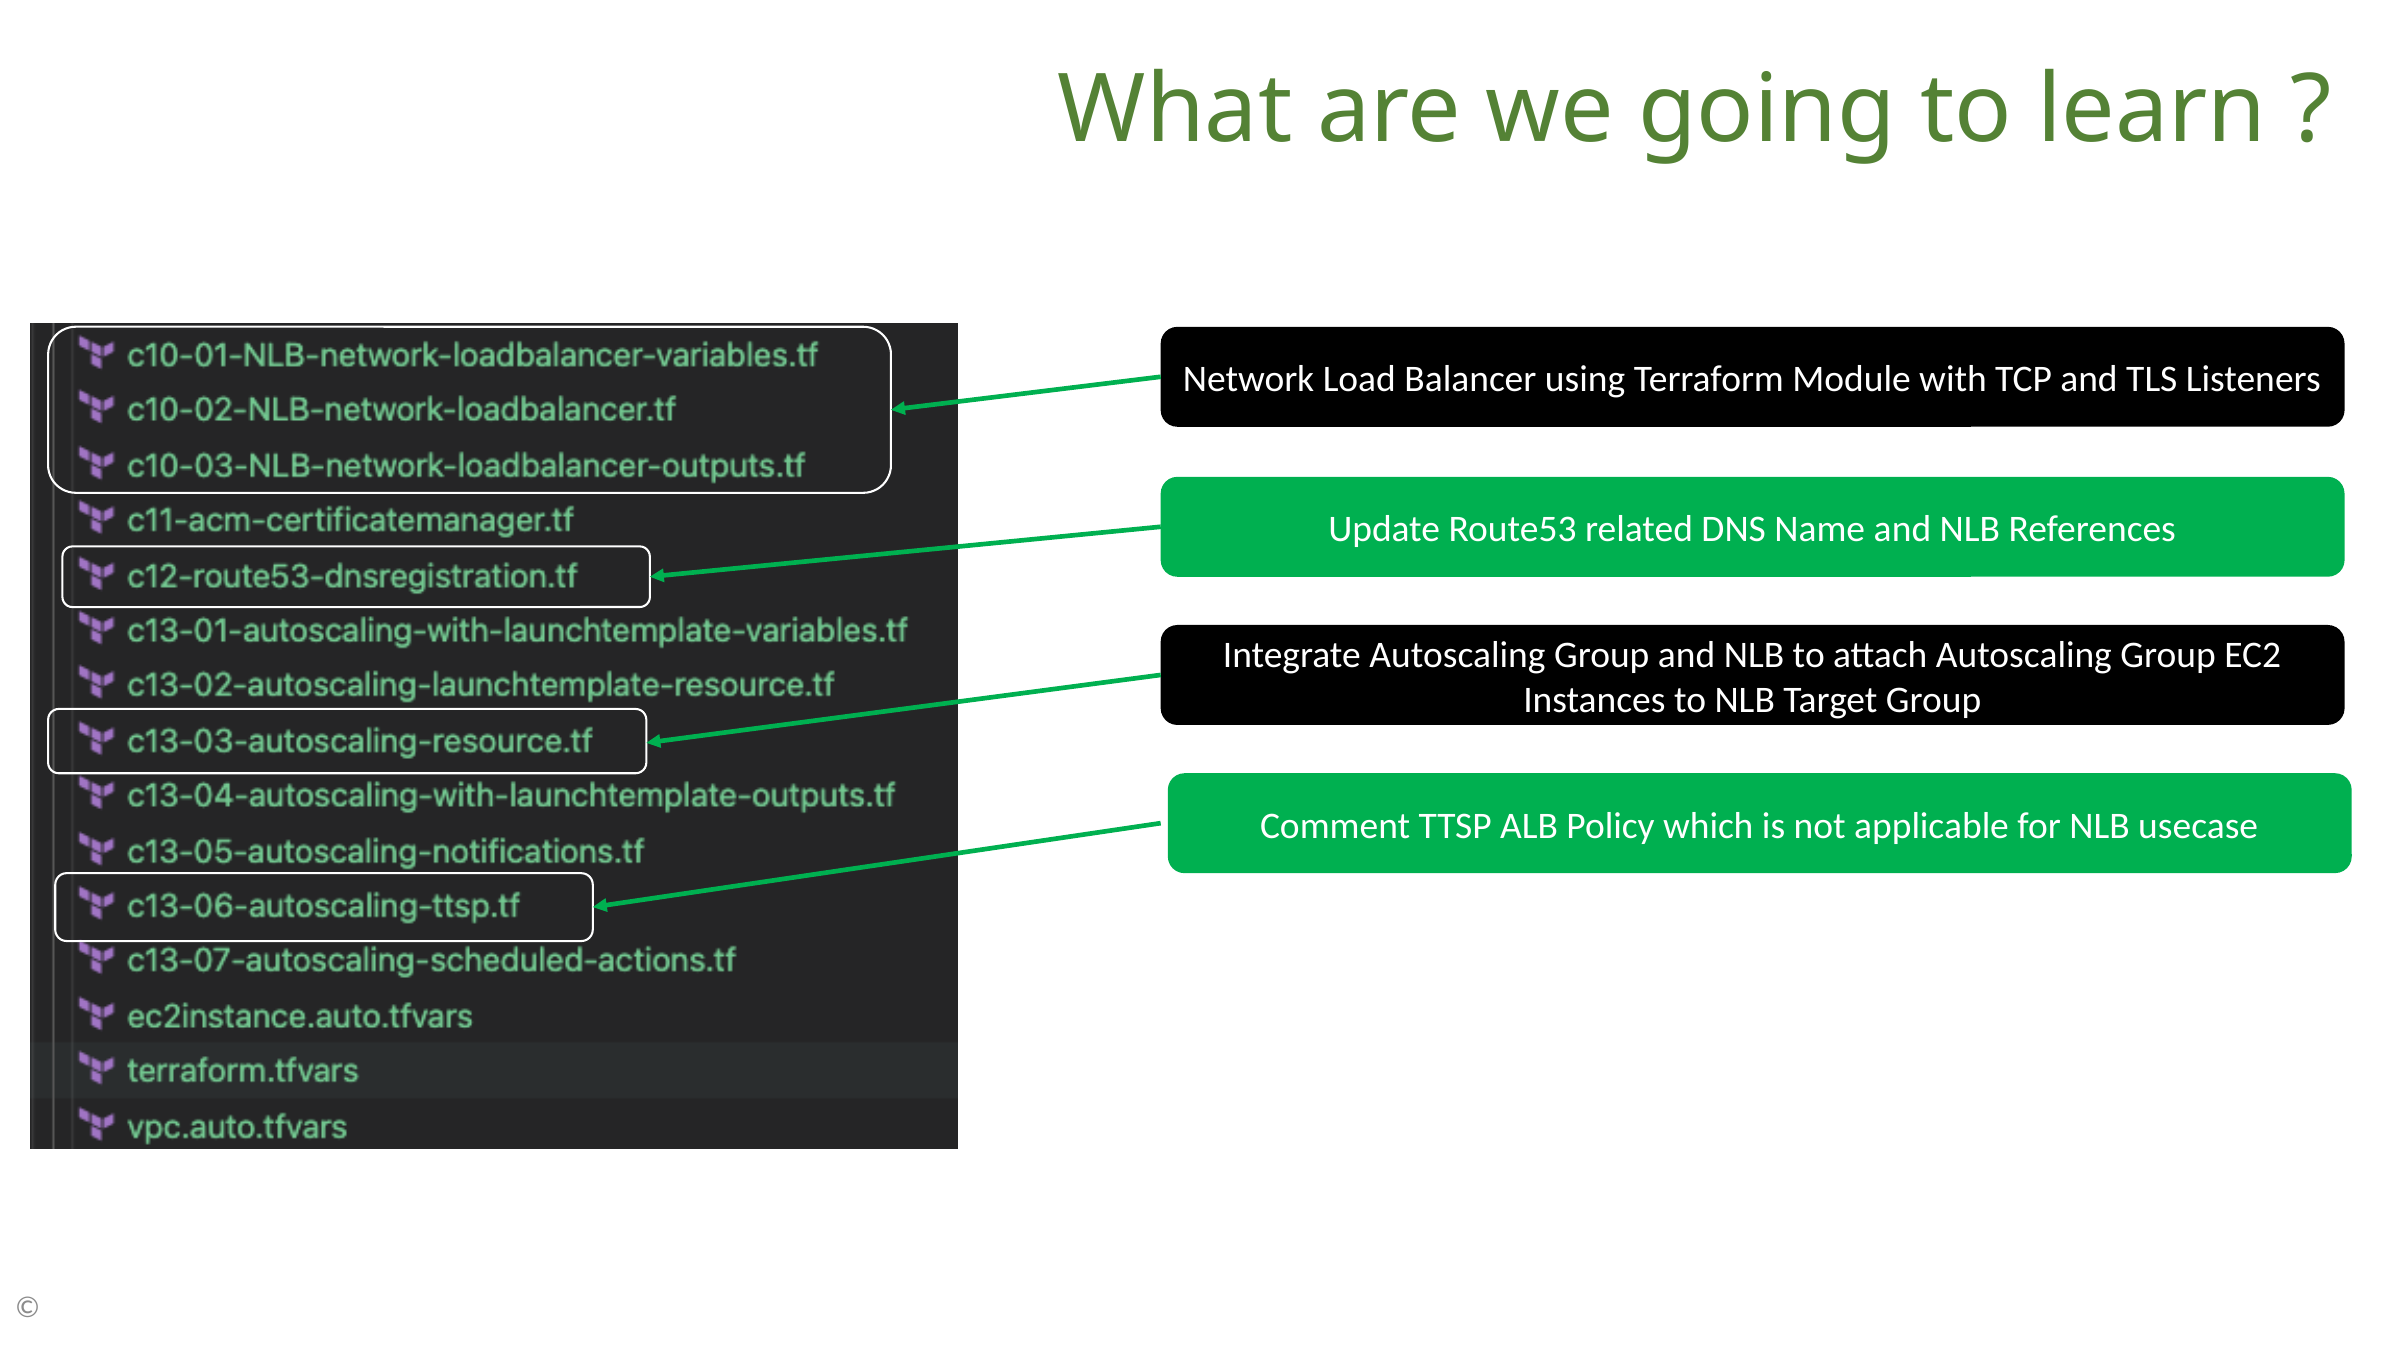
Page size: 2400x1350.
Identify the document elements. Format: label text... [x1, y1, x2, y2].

text_box Update Route53 related DNS Name and NLB References [1159, 475, 2346, 578]
text_box Network Load Balancer using Terraform Module with TCP and TLS Listeners [1159, 325, 2346, 428]
picture [30, 323, 958, 1149]
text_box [592, 823, 1161, 908]
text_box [649, 526, 1161, 577]
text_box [890, 376, 1161, 410]
footer © [0, 1269, 810, 1342]
text_box Comment TTSP ALB Policy which is not applicable for NLB usecase [1166, 772, 2353, 875]
text_box Integrate Autoscaling Group and NLB to attach Autoscaling Group EC2 Instances to NLB Target Group [1159, 623, 2346, 726]
text_box What are we going to learn ? [1027, 12, 2364, 208]
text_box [646, 674, 1161, 743]
